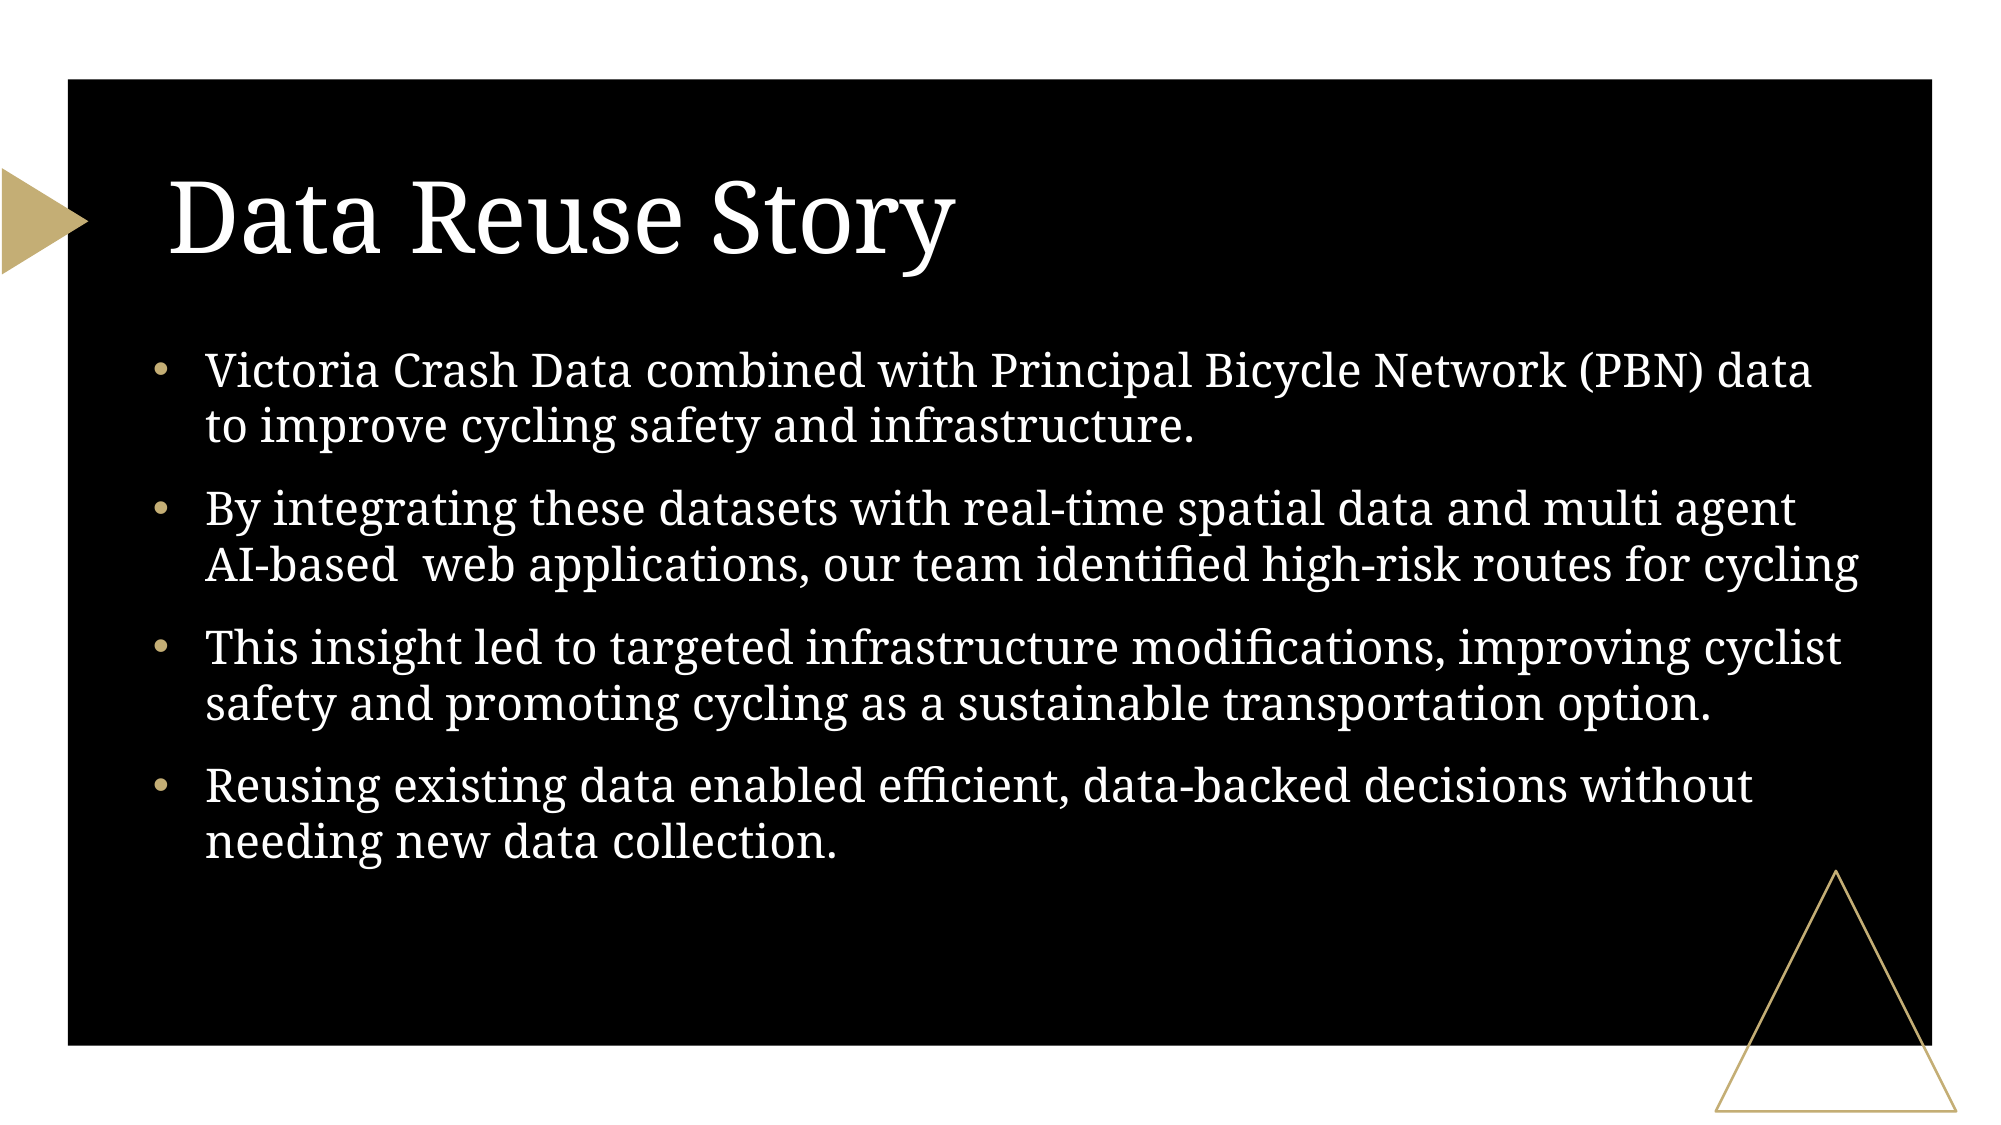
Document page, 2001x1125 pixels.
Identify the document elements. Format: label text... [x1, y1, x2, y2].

title Data Reuse Story [152, 146, 1868, 296]
list Victoria Crash Data combined with Principal Bicycle Network (PBN) data to improve cycling safety and infrastructure. By integrating these datasets with real-time spatial data and multi agent AI-based web applications, our team identified high-risk routes for cycling This insight led to targeted infrastructure modifications, improving cyclist safety and promoting cycling as a sustainable transportation option. Reusing existing data enabled efficient, data-backed decisions without needing new data collection. [152, 333, 1868, 979]
